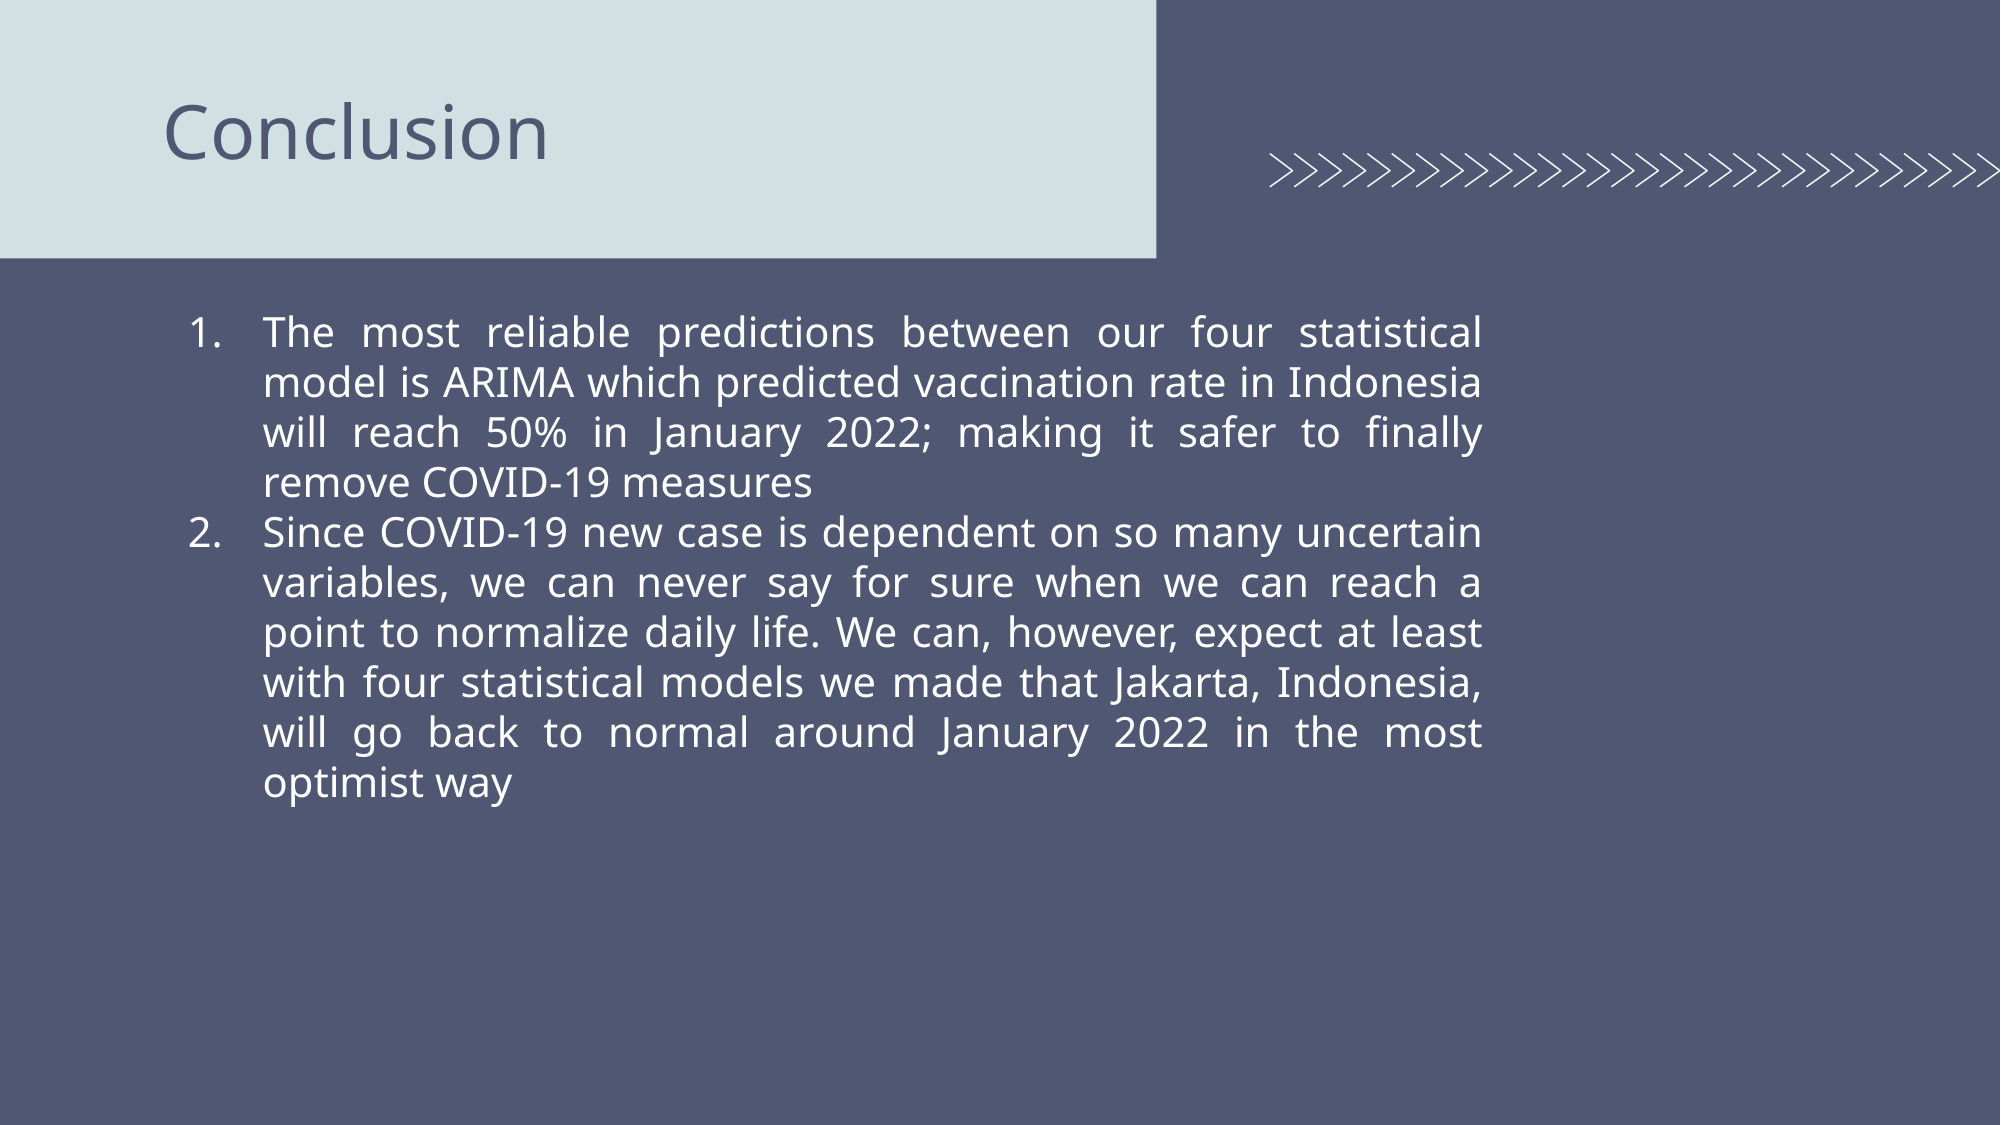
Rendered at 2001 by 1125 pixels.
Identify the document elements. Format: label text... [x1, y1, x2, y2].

list The most reliable predictions between our four statistical model is ARIMA which predicted vaccination rate in Indonesia will reach 50% in January 2022; making it safer to finally remove COVID-19 measures Since COVID-19 new case is dependent on so many uncertain variables, we can never say for sure when we can reach a point to normalize daily life. We can, however, expect at least with four statistical models we made that Jakarta, Indonesia, will go back to normal around January 2022 in the most optimist way [142, 285, 1504, 966]
title Conclusion [142, 37, 1844, 223]
